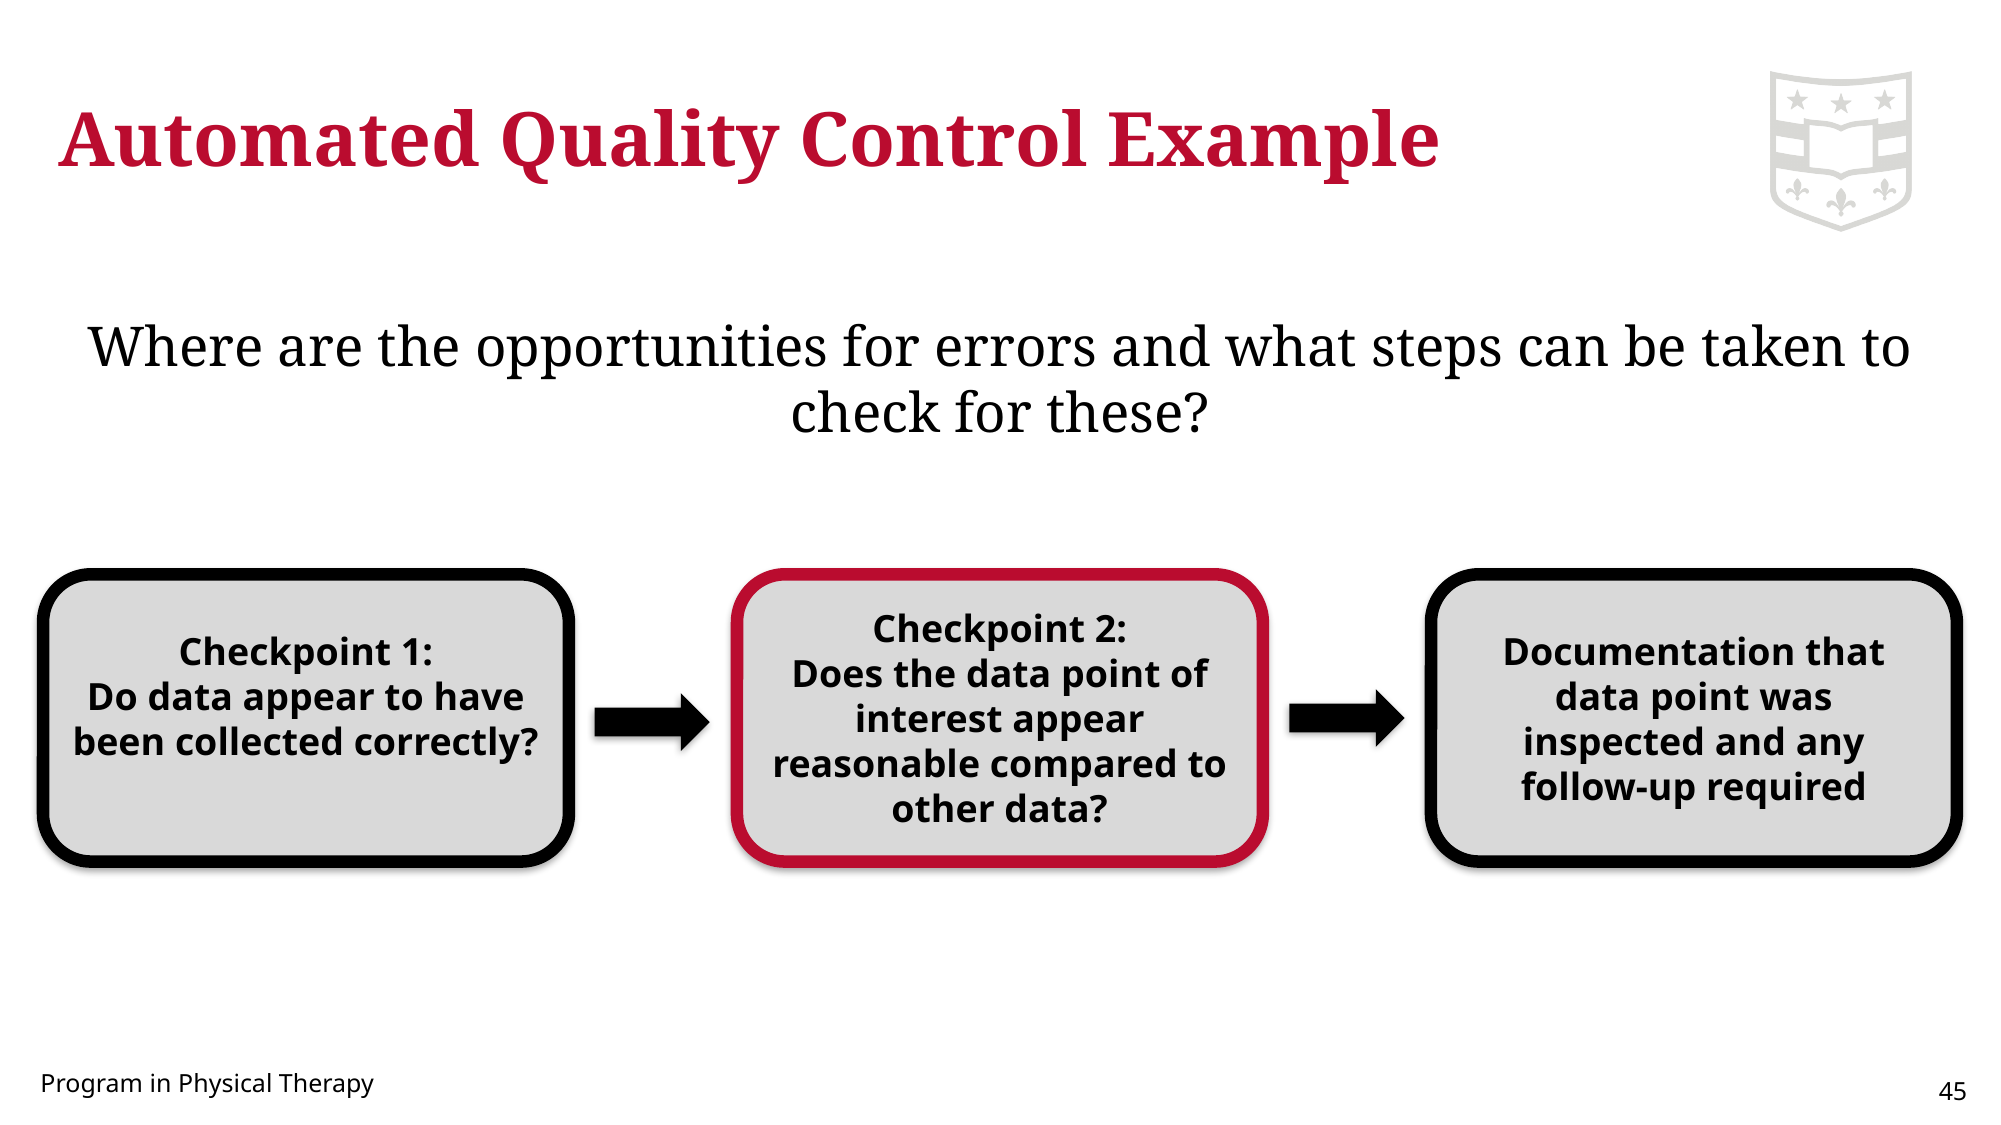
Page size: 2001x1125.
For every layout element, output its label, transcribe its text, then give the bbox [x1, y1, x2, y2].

text_box [593, 692, 711, 752]
text_box Checkpoint 1: Do data appear to have been collected correctly? [42, 573, 570, 863]
list Where are the opportunities for errors and what steps can be taken to check for these? [71, 304, 1929, 452]
text_box Checkpoint 2: Does the data point of interest appear reasonable compared to other data? [736, 573, 1264, 863]
text_box Documentation that data point was inspected and any follow-up required [1430, 573, 1958, 863]
title Automated Quality Control Example [43, 56, 1627, 218]
text_box [1288, 688, 1406, 748]
picture [1770, 71, 1912, 232]
